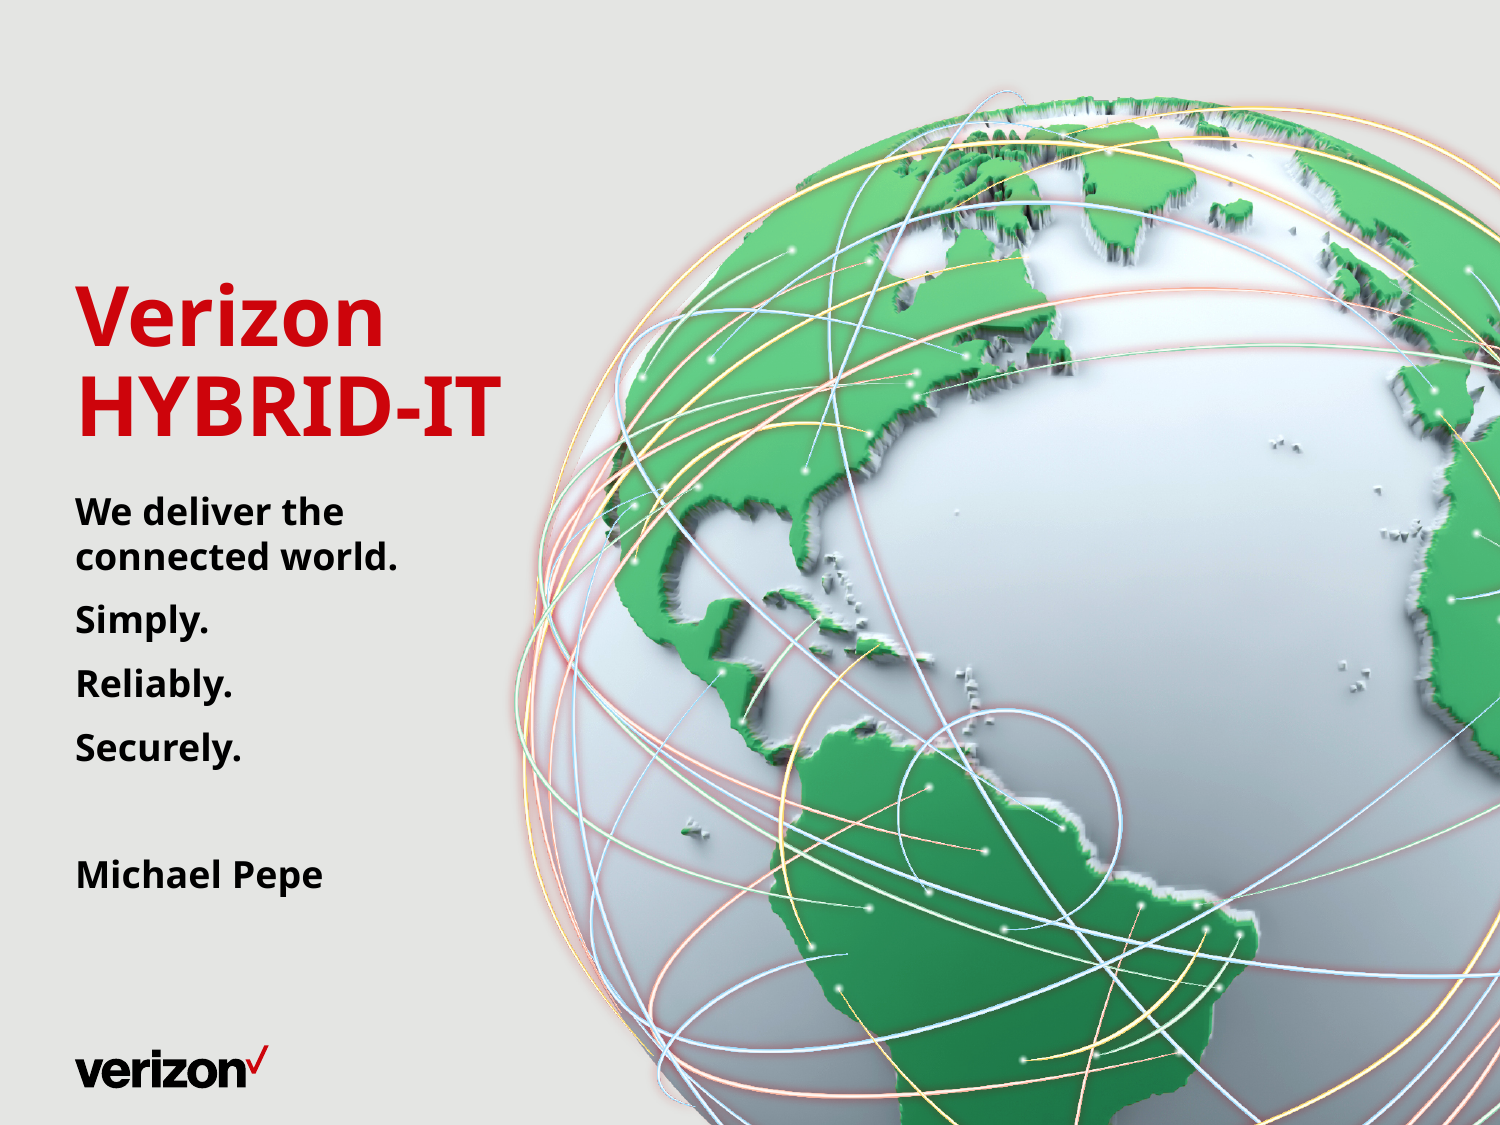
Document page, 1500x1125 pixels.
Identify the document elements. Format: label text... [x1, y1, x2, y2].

title Verizon HYBRID-IT [75, 169, 498, 455]
subtitle We deliver the connected world. Simply. Reliably. Securely. Michael Pepe [75, 487, 498, 600]
picture [498, 75, 1500, 1125]
